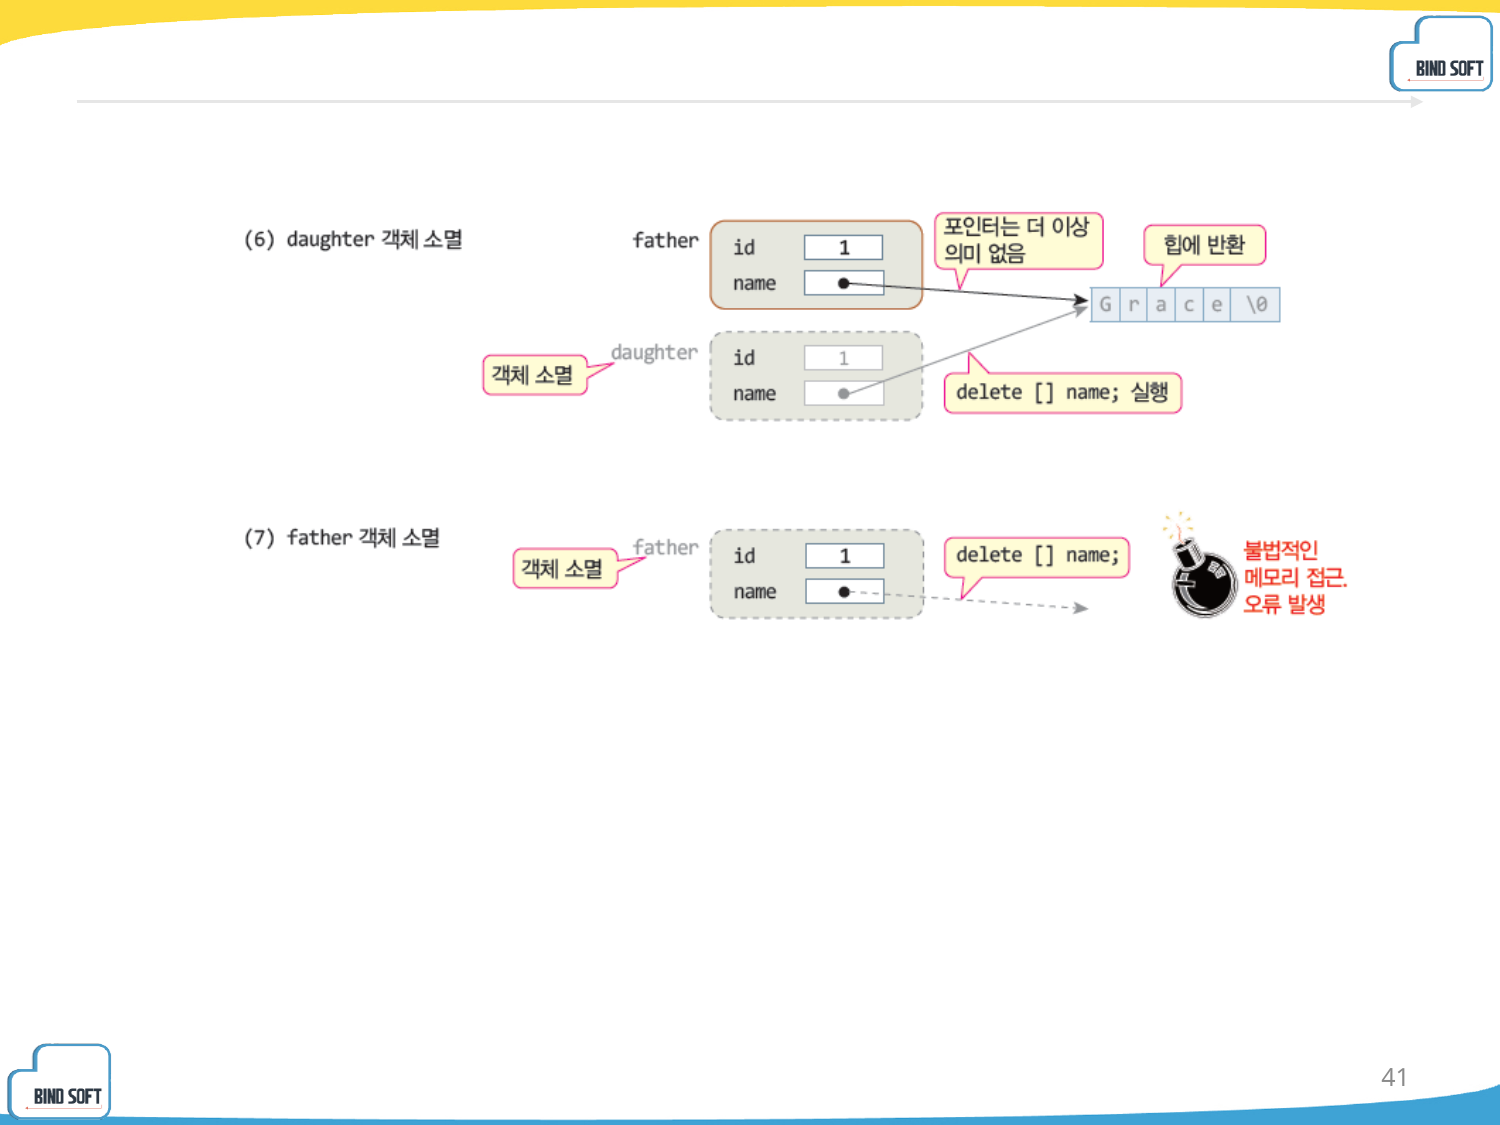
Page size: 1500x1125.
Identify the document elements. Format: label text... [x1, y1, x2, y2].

picture [0, 0, 1500, 96]
picture [0, 1003, 1500, 1125]
slide_number 41 [1074, 1054, 1425, 1103]
picture [229, 207, 1367, 631]
